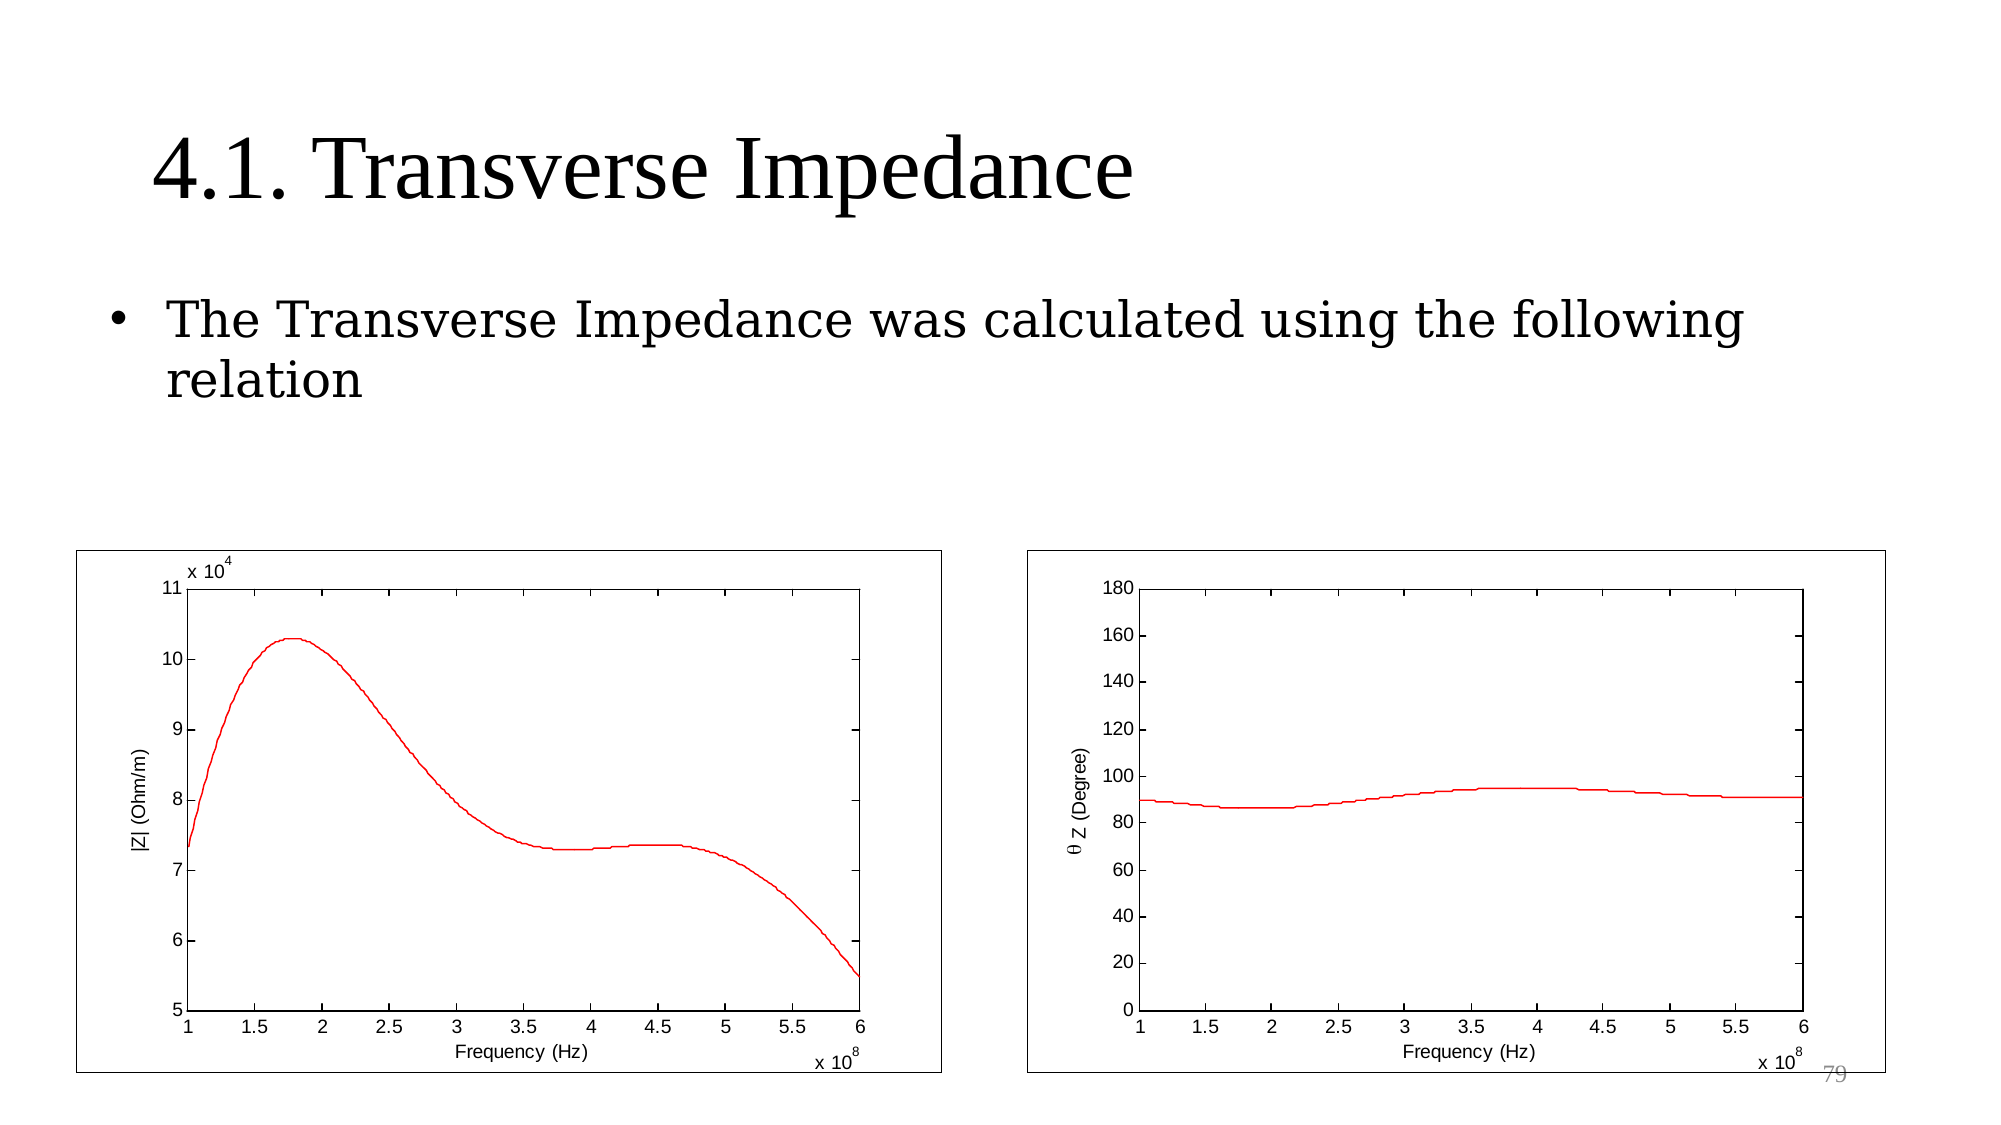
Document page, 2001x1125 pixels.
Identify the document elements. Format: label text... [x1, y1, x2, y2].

picture [1027, 550, 1886, 1073]
slide_number 79 [1412, 1073, 1863, 1103]
picture [76, 550, 942, 1073]
title 4.1. Transverse Impedance [137, 59, 1863, 278]
